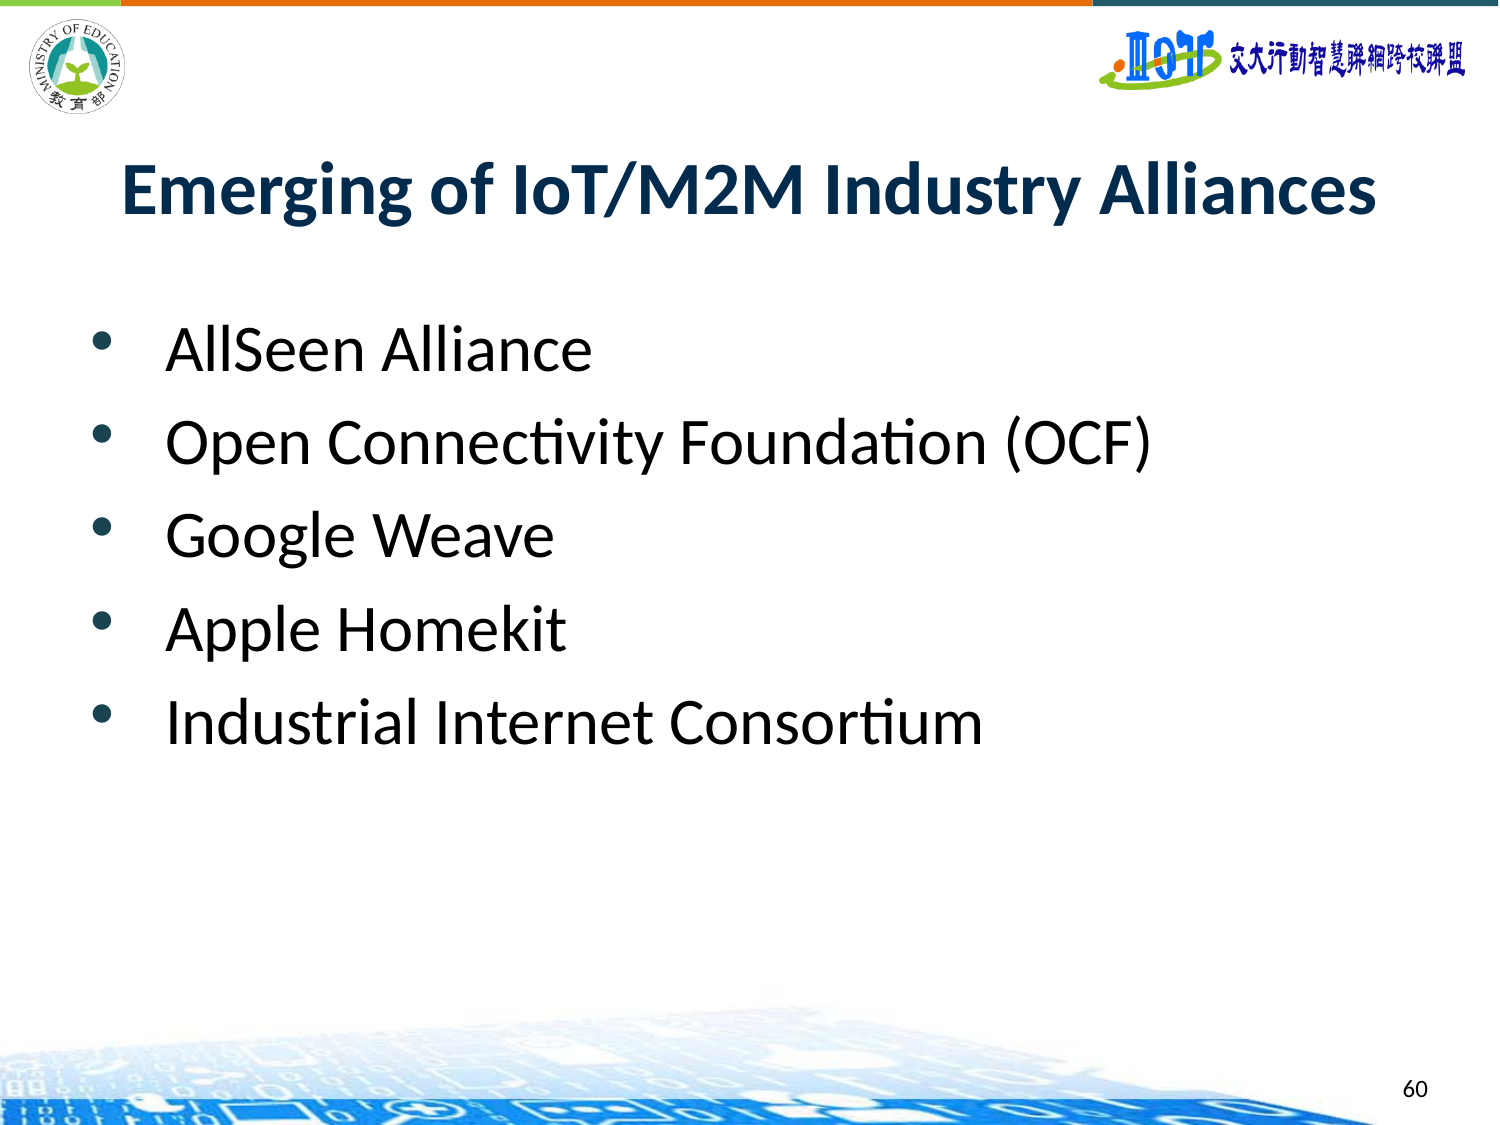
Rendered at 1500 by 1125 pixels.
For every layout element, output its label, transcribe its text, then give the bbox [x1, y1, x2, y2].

title Emerging of IoT/M2M Industry Alliances [75, 101, 1425, 268]
list AllSeen Alliance Open Connectivity Foundation (OCF) Google Weave Apple Homekit Industrial Internet Consortium [75, 297, 1425, 1024]
slide_number 60 [1387, 1065, 1484, 1125]
picture [1099, 30, 1465, 90]
picture [29, 19, 125, 114]
picture [0, 987, 1377, 1125]
